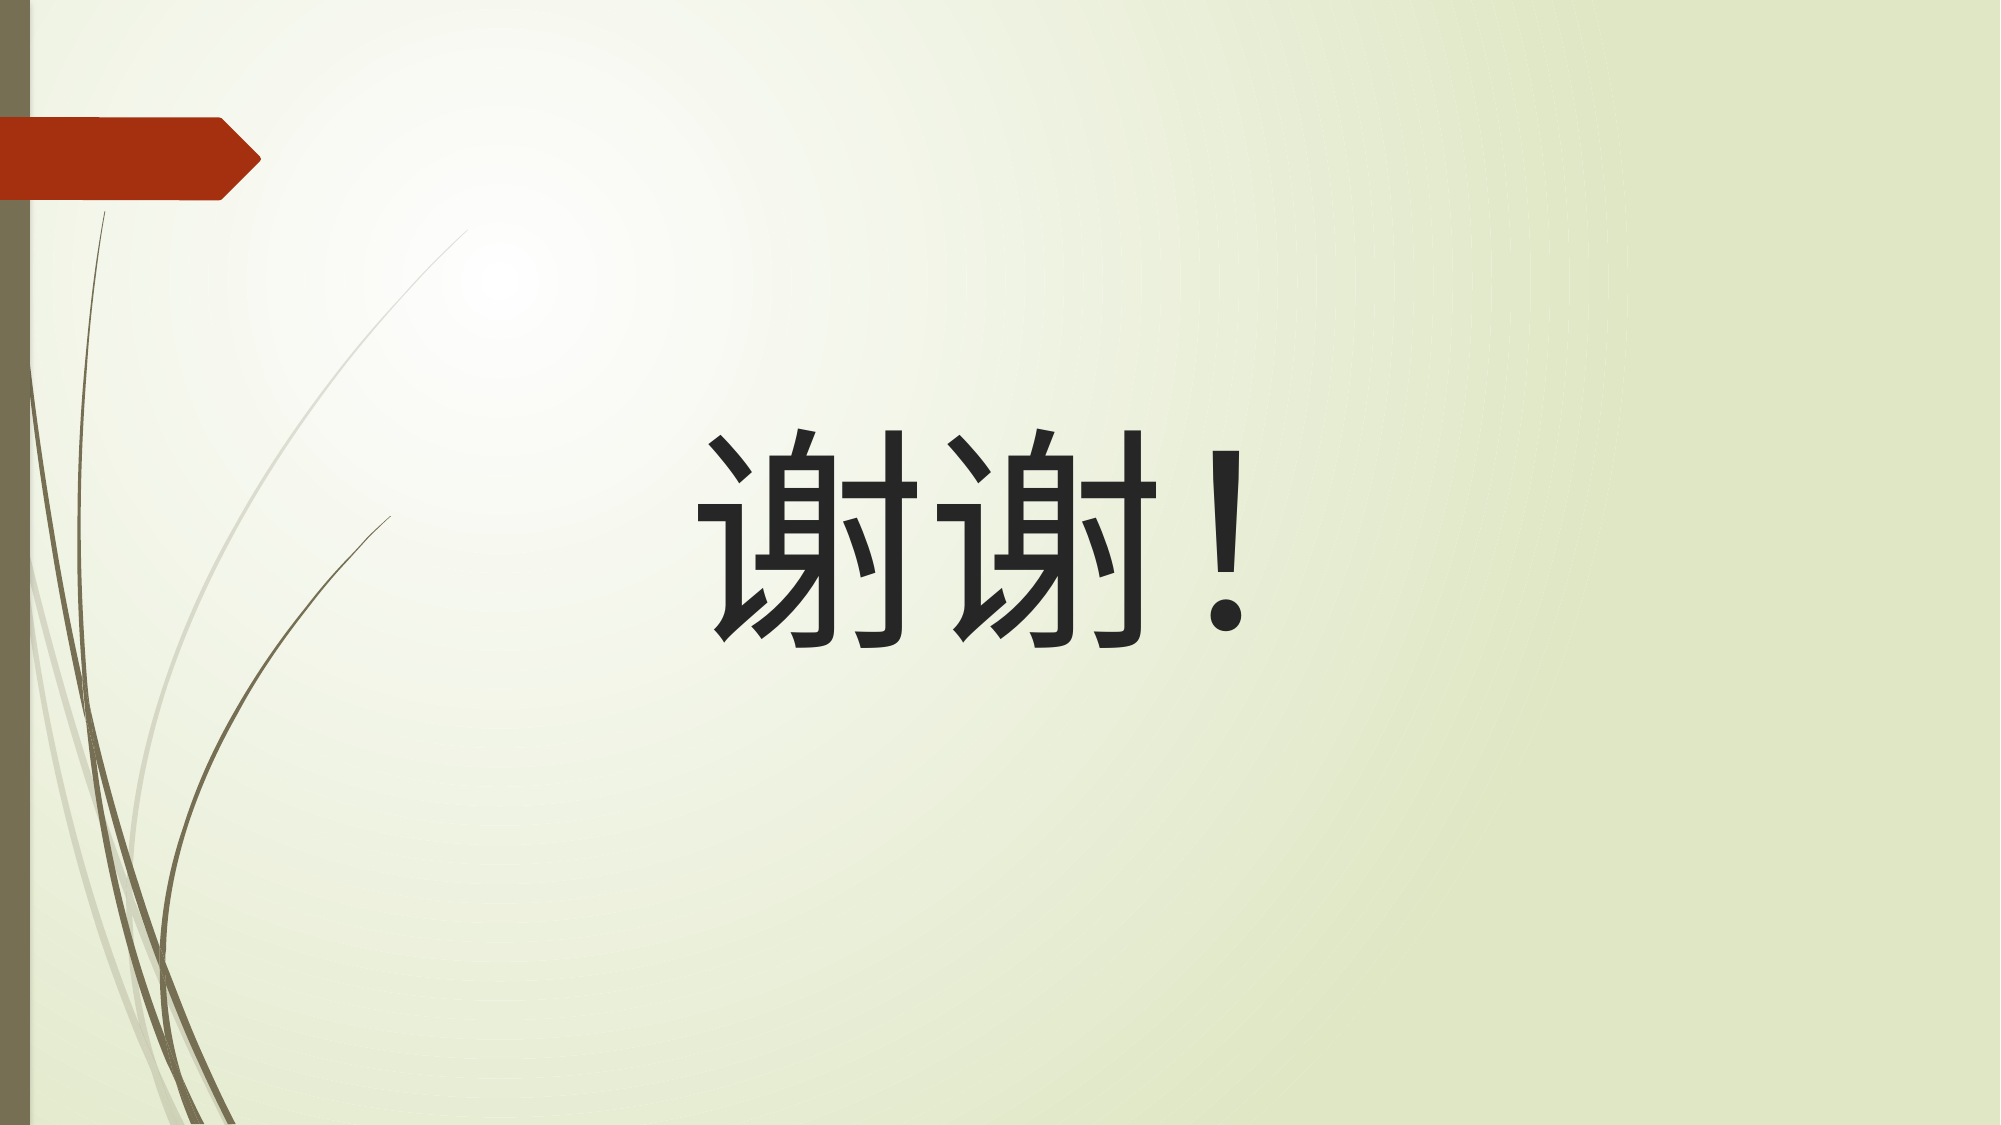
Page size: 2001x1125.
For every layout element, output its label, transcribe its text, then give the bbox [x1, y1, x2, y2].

title 谢谢！ [672, 383, 2000, 844]
